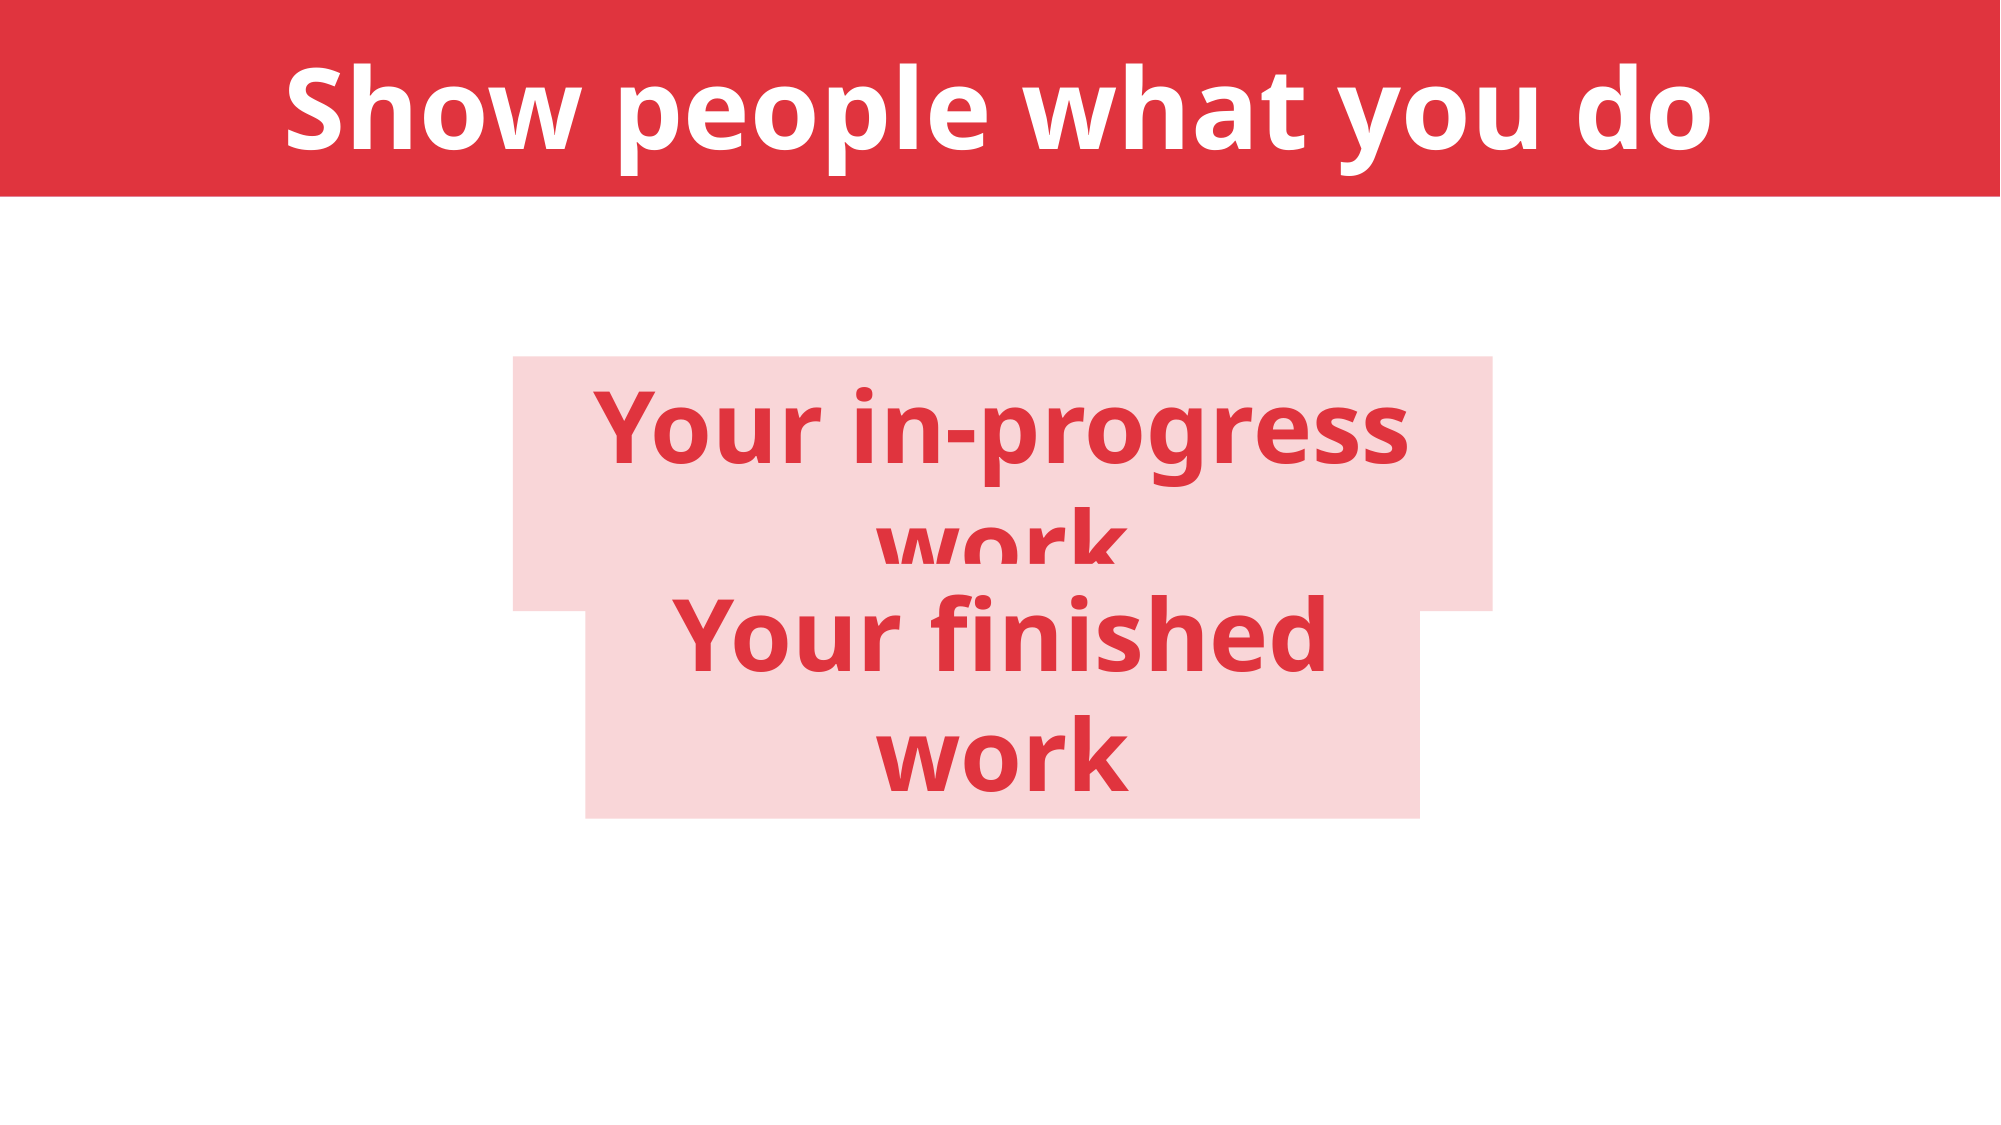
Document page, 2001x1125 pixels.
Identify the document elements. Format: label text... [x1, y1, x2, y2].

title Show people what you do [0, 0, 2000, 197]
text_box Your in-progress work [512, 356, 1493, 612]
text_box Your finished work [585, 563, 1420, 819]
